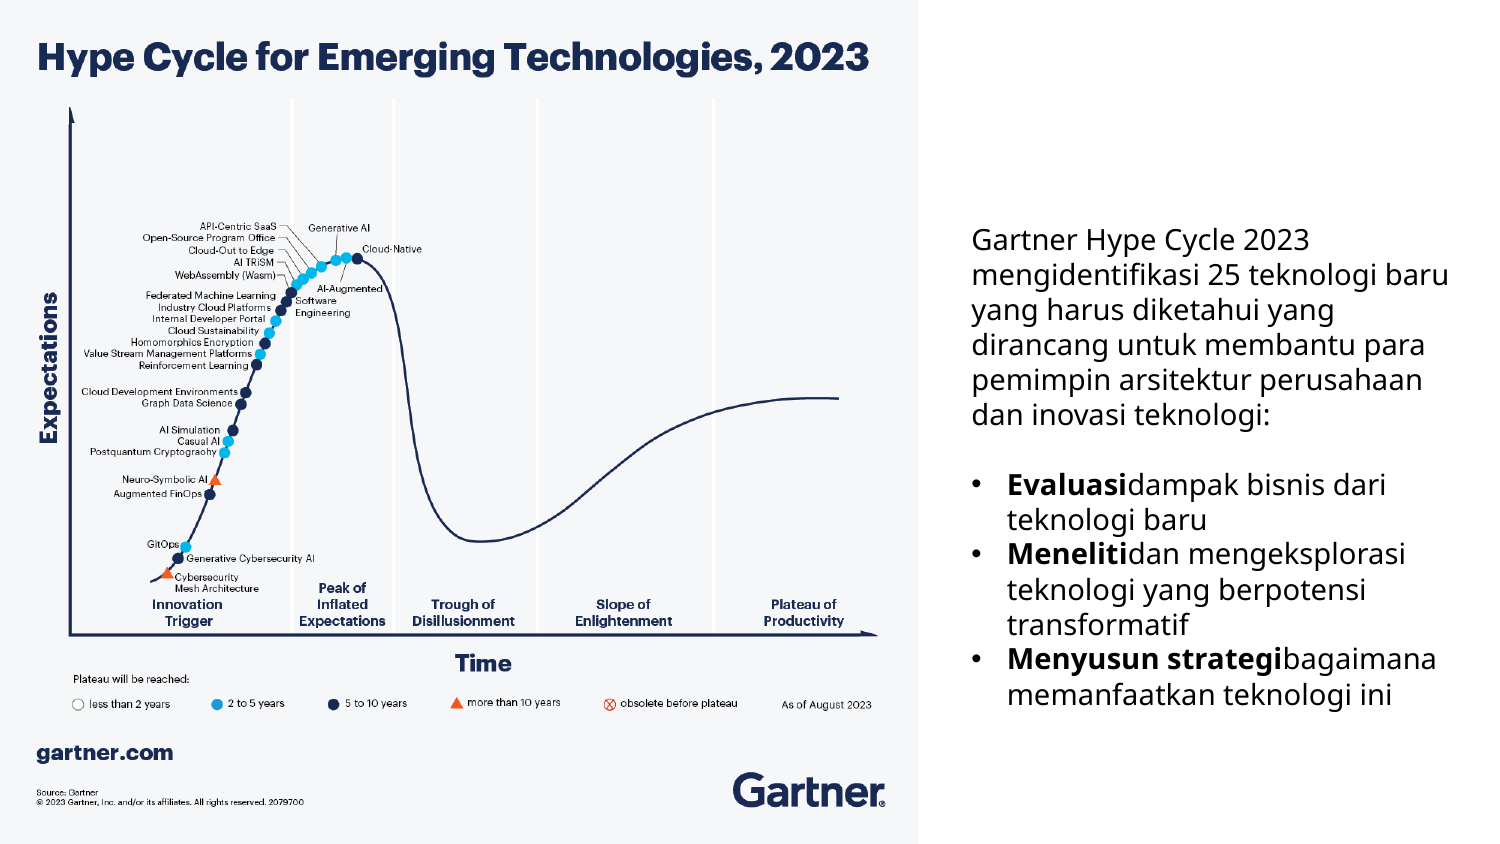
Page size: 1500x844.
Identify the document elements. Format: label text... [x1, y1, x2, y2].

text_box Gartner Hype Cycle 2023 mengidentifikasi 25 teknologi baru yang harus diketahui yang dirancang untuk membantu para pemimpin arsitektur perusahaan dan inovasi teknologi: Evaluasidampak bisnis dari teknologi baru Menelitidan mengeksplorasi teknologi yang berpotensi transformatif Menyusun strategibagaimana memanfaatkan teknologi ini [956, 213, 1475, 719]
picture [0, 0, 918, 844]
